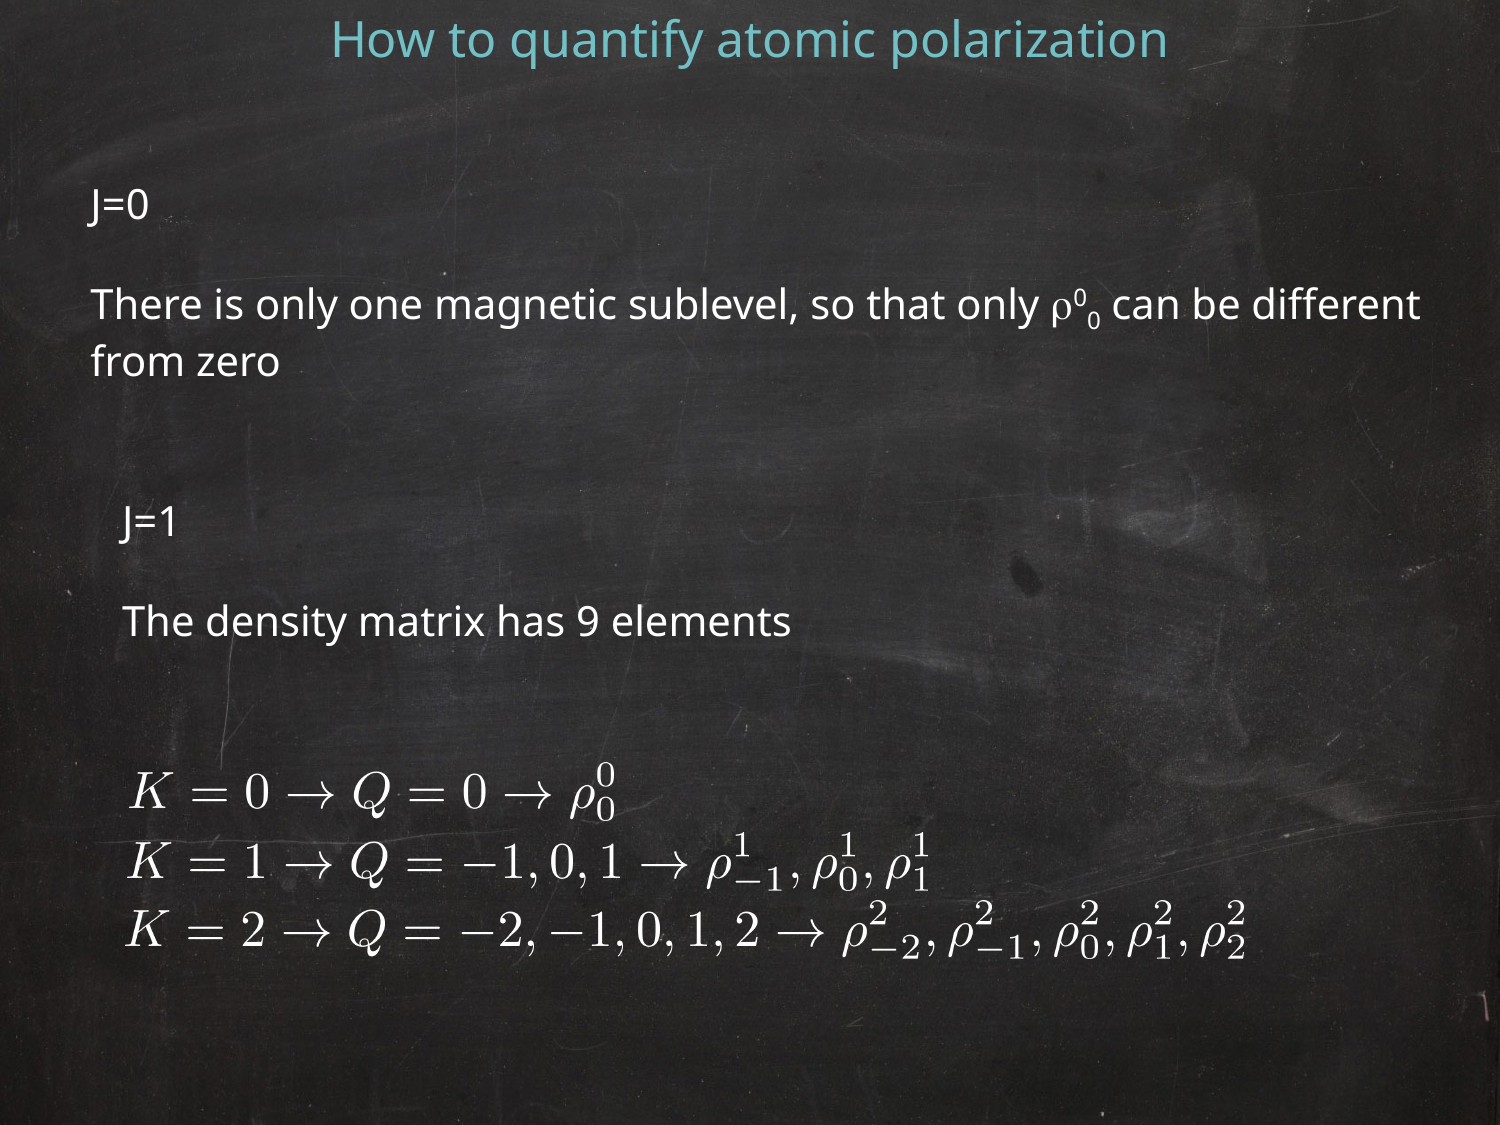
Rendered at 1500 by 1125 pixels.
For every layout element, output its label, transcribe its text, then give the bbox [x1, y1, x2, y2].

text_box J=0 There is only one magnetic sublevel, so that only r00 can be different from zero [75, 170, 1436, 392]
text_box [124, 762, 1244, 959]
text_box J=1 The density matrix has 9 elements [107, 487, 807, 653]
text_box How to quantify atomic polarization [315, 0, 1185, 75]
picture [0, 0, 1500, 1125]
